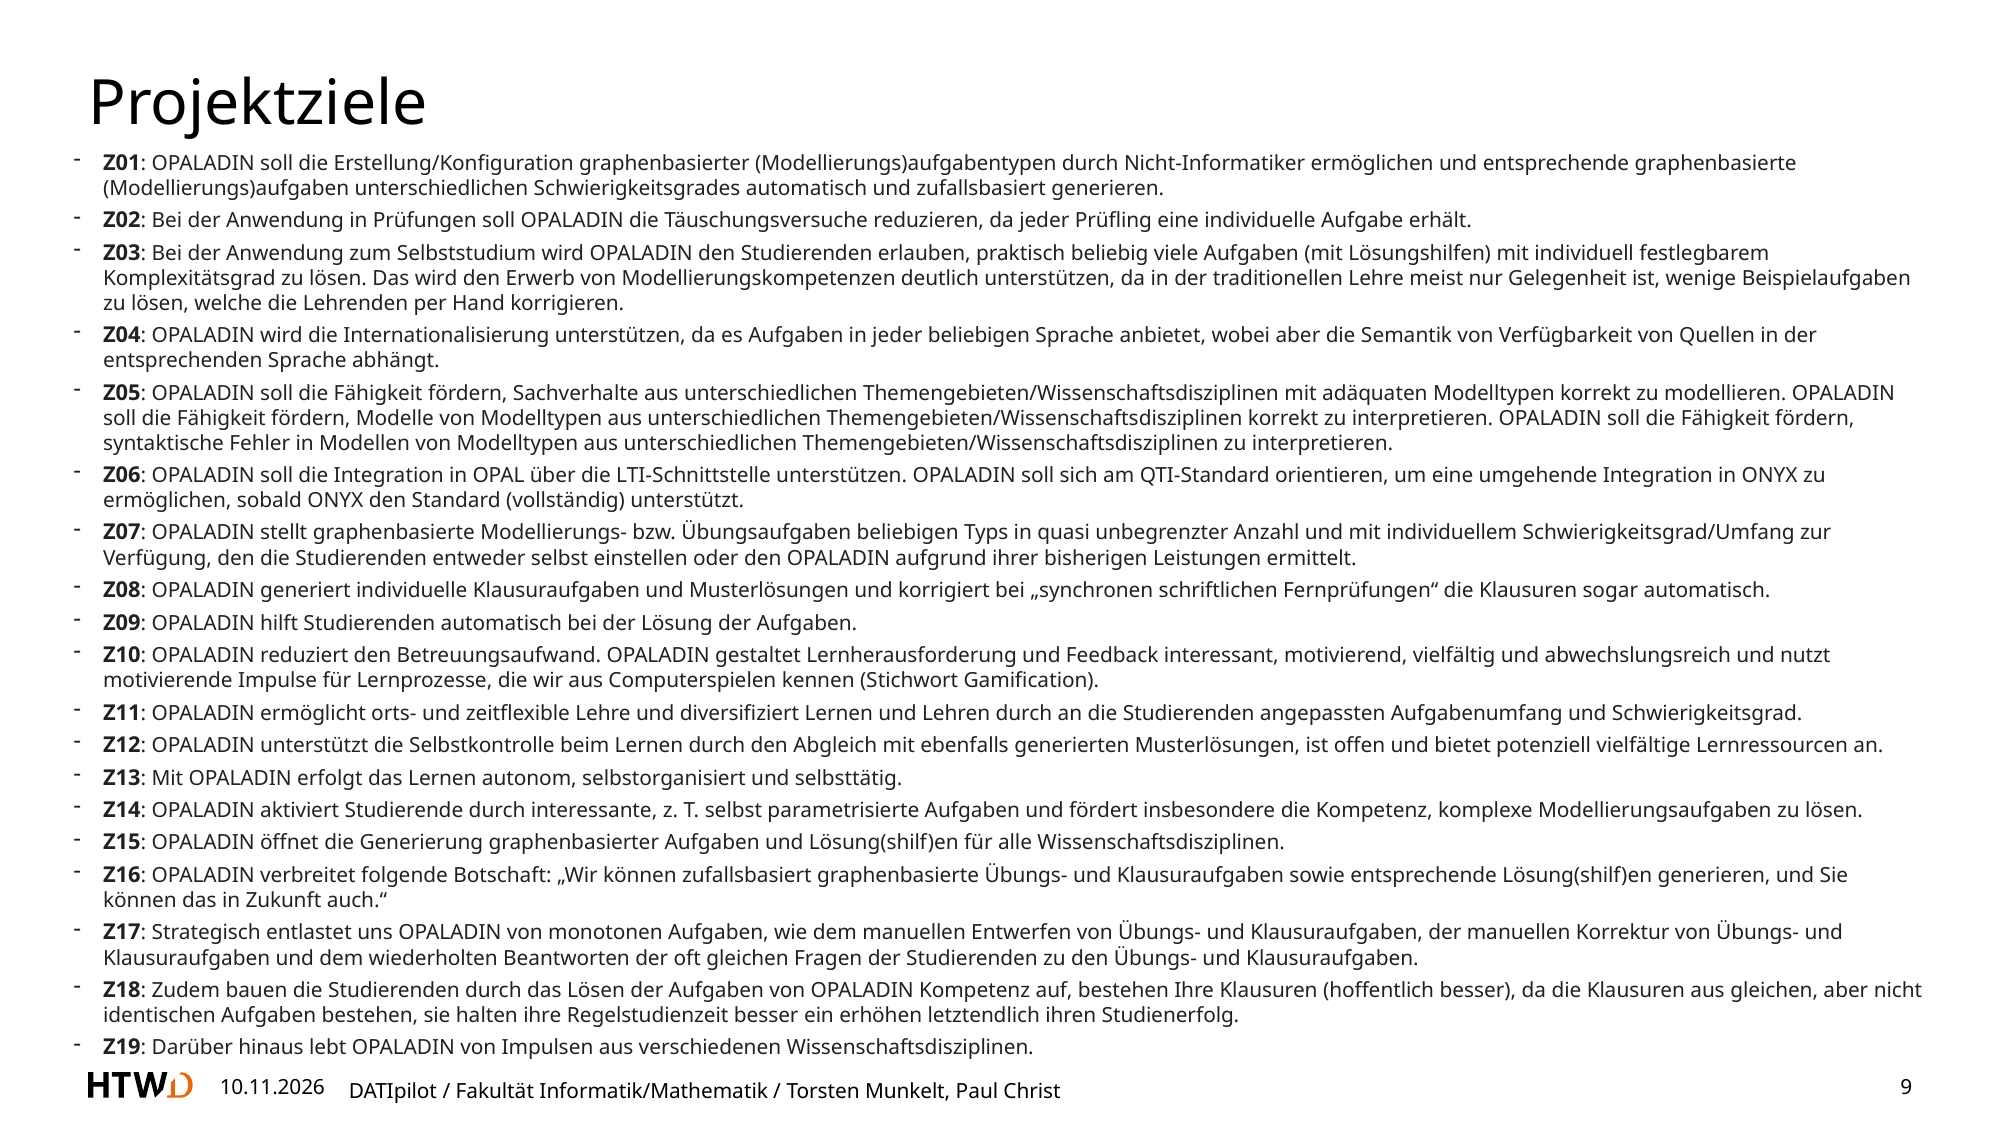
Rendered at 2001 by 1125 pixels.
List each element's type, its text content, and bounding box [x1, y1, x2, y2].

title Projektziele [88, 61, 1912, 148]
slide_number 9 [1823, 1072, 1913, 1103]
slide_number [210, 1072, 335, 1103]
footer DATIpilot / Fakultät Informatik/Mathematik / Torsten Munkelt, Paul Christ [348, 1072, 1767, 1103]
list Z01: OPALADIN soll die Erstellung/Konfiguration graphenbasierter (Modellierungs)aufgabentypen durch Nicht-Informatiker ermöglichen und entsprechende graphenbasierte (Modellierungs)aufgaben unterschiedlichen Schwierigkeitsgrades automatisch und zufallsbasiert generieren. Z02: Bei der Anwendung in Prüfungen soll OPALADIN die Täuschungsversuche reduzieren, da jeder Prüfling eine individuelle Aufgabe erhält. Z03: Bei der Anwendung zum Selbststudium wird OPALADIN den Studierenden erlauben, praktisch beliebig viele Aufgaben (mit Lösungshilfen) mit individuell festlegbarem Komplexitätsgrad zu lösen. Das wird den Erwerb von Modellierungskompetenzen deutlich unterstützen, da in der traditionellen Lehre meist nur Gelegenheit ist, wenige Beispielaufgaben zu lösen, welche die Lehrenden per Hand korrigieren. Z04: OPALADIN wird die Internationalisierung unterstützen, da es Aufgaben in jeder beliebigen Sprache anbietet, wobei aber die Semantik von Verfügbarkeit von Quellen in der entsprechenden Sprache abhängt. Z05: OPALADIN soll die Fähigkeit fördern, Sachverhalte aus unterschiedlichen Themengebieten/Wissenschaftsdisziplinen mit adäquaten Modelltypen korrekt zu modellieren. OPALADIN soll die Fähigkeit fördern, Modelle von Modelltypen aus unterschiedlichen Themengebieten/Wissenschaftsdisziplinen korrekt zu interpretieren. OPALADIN soll die Fähigkeit fördern, syntaktische Fehler in Modellen von Modelltypen aus unterschiedlichen Themengebieten/Wissenschaftsdisziplinen zu interpretieren. Z06: OPALADIN soll die Integration in OPAL über die LTI-Schnittstelle unterstützen. OPALADIN soll sich am QTI-Standard orientieren, um eine umgehende Integration in ONYX zu ermöglichen, sobald ONYX den Standard (vollständig) unterstützt. Z07: OPALADIN stellt graphenbasierte Modellierungs- bzw. Übungsaufgaben beliebigen Typs in quasi unbegrenzter Anzahl und mit individuellem Schwierigkeitsgrad/Umfang zur Verfügung, den die Studierenden entweder selbst einstellen oder den OPALADIN aufgrund ihrer bisherigen Leistungen ermittelt. Z08: OPALADIN generiert individuelle Klausuraufgaben und Musterlösungen und korrigiert bei „synchronen schriftlichen Fernprüfungen“ die Klausuren sogar automatisch. Z09: OPALADIN hilft Studierenden automatisch bei der Lösung der Aufgaben. Z10: OPALADIN reduziert den Betreuungsaufwand. OPALADIN gestaltet Lernherausforderung und Feedback interessant, motivierend, vielfältig und abwechslungsreich und nutzt motivierende Impulse für Lernprozesse, die wir aus Computerspielen kennen (Stichwort Gamification). Z11: OPALADIN ermöglicht orts- und zeitflexible Lehre und diversifiziert Lernen und Lehren durch an die Studierenden angepassten Aufgabenumfang und Schwierigkeitsgrad. Z12: OPALADIN unterstützt die Selbstkontrolle beim Lernen durch den Abgleich mit ebenfalls generierten Musterlösungen, ist offen und bietet potenziell vielfältige Lernressourcen an. Z13: Mit OPALADIN erfolgt das Lernen autonom, selbstorganisiert und selbsttätig. Z14: OPALADIN aktiviert Studierende durch interessante, z. T. selbst parametrisierte Aufgaben und fördert insbesondere die Kompetenz, komplexe Modellierungsaufgaben zu lösen. Z15: OPALADIN öffnet die Generierung graphenbasierter Aufgaben und Lösung(shilf)en für alle Wissenschaftsdisziplinen. Z16: OPALADIN verbreitet folgende Botschaft: „Wir können zufallsbasiert graphenbasierte Übungs- und Klausuraufgaben sowie entsprechende Lösung(shilf)en generieren, und Sie können das in Zukunft auch.“ Z17: Strategisch entlastet uns OPALADIN von monotonen Aufgaben, wie dem manuellen Entwerfen von Übungs- und Klausuraufgaben, der manuellen Korrektur von Übungs- und Klausuraufgaben und dem wiederholten Beantworten der oft gleichen Fragen der Studierenden zu den Übungs- und Klausuraufgaben. Z18: Zudem bauen die Studierenden durch das Lösen der Aufgaben von OPALADIN Kompetenz auf, bestehen Ihre Klausuren (hoffentlich besser), da die Klausuren aus gleichen, aber nicht identischen Aufgaben bestehen, sie halten ihre Regelstudienzeit besser ein erhöhen letztendlich ihren Studienerfolg. Z19: Darüber hinaus lebt OPALADIN von Impulsen aus verschiedenen Wissenschaftsdisziplinen. [73, 148, 1927, 1064]
